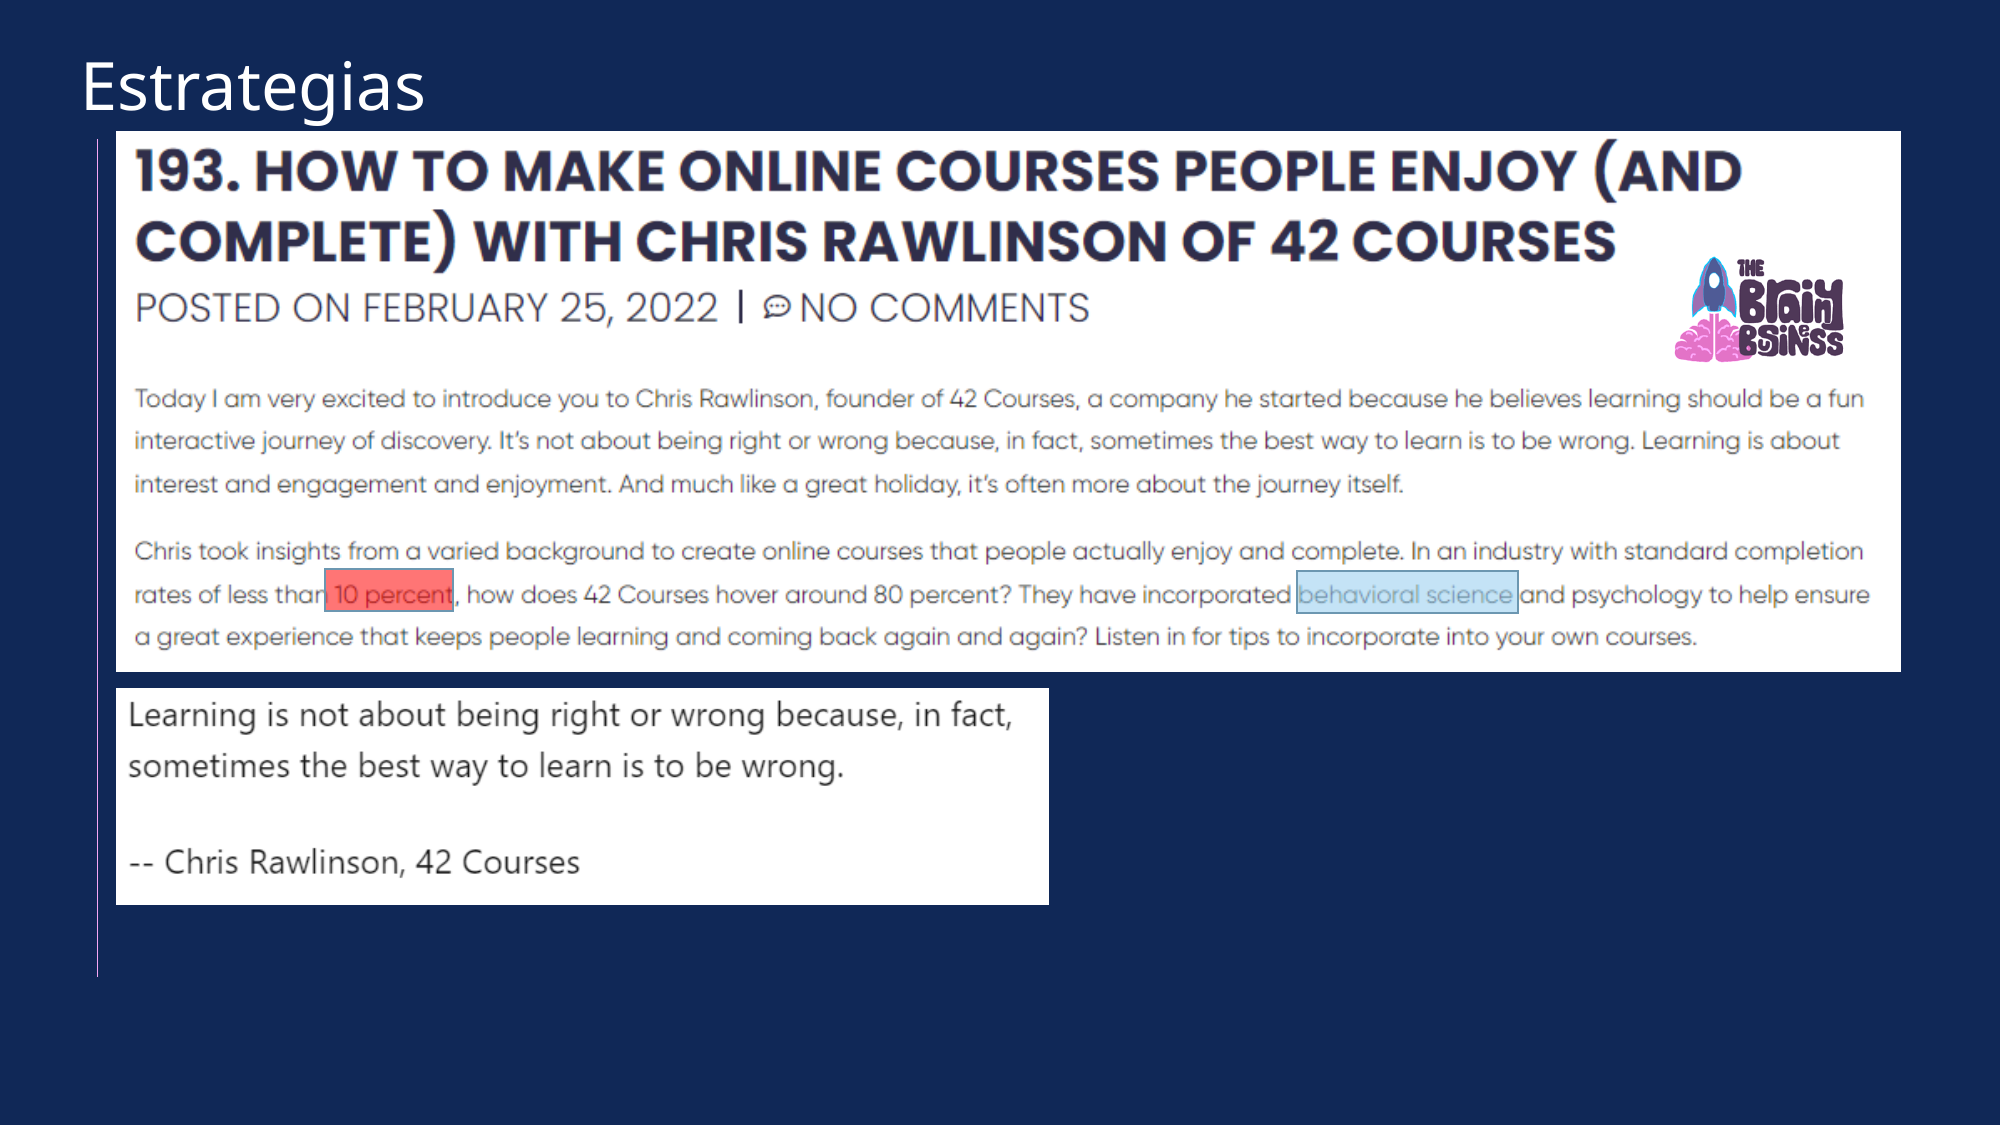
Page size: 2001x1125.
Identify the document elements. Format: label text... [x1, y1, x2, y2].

picture [116, 688, 1049, 905]
picture [116, 131, 1901, 672]
text_box Estrategias [65, 35, 797, 131]
